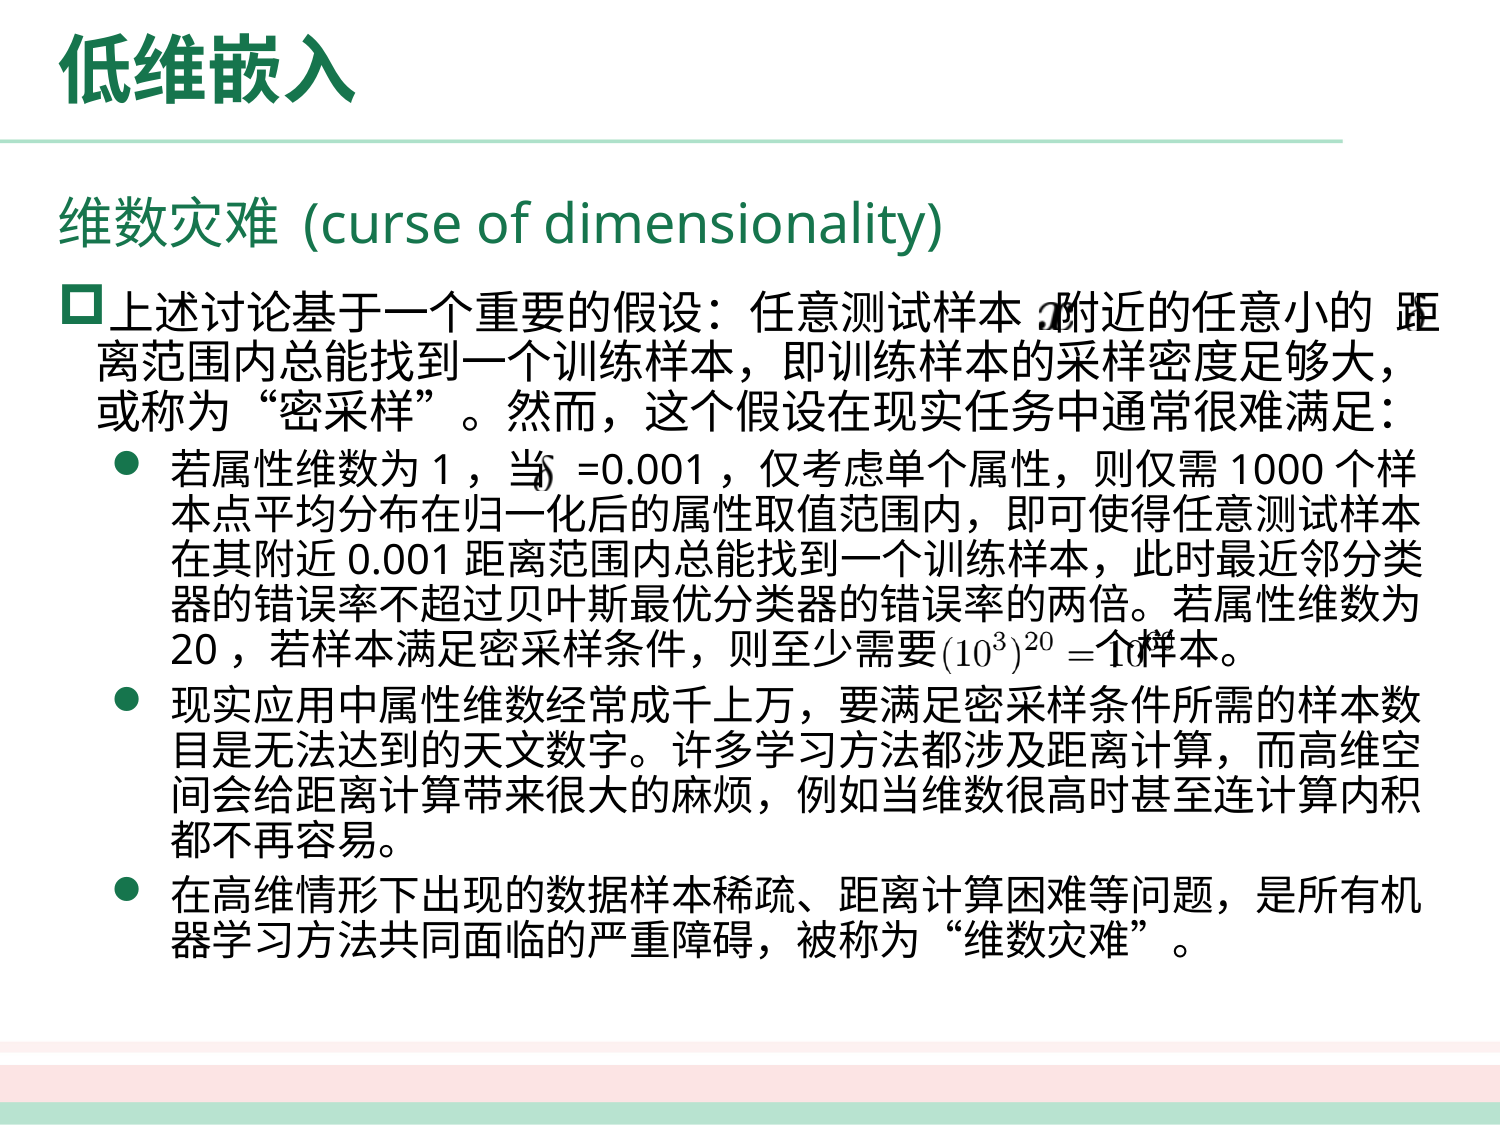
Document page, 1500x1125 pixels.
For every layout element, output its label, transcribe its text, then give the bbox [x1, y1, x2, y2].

list 维数灾难 (curse of dimensionality) [42, 188, 1459, 264]
picture [0, 0, 1500, 1125]
title 低维嵌入 [42, 8, 1223, 138]
list 上述讨论基于一个重要的假设：任意测试样本 附近的任意小的 距离范围内总能找到一个训练样本，即训练样本的采样密度足够大，或称为“密采样”。然而，这个假设在现实任务中通常很难满足： 若属性维数为1，当 =0.001，仅考虑单个属性，则仅需1000个样本点平均分布在归一化后的属性取值范围内，即可使得任意测试样本在其附近0.001距离范围内总能找到一个训练样本，此时最近邻分类器的错误率不超过贝叶斯最优分类器的错误率的两倍。若属性维数为20，若样本满足密采样条件，则至少需要 个样本。 现实应用中属性维数经常成千上万，要满足密采样条件所需的样本数目是无法达到的天文数字。许多学习方法都涉及距离计算，而高维空间会给距离计算带来很大的麻烦，例如当维数很高时甚至连计算内积都不再容易。 在高维情形下出现的数据样本稀疏、距离计算困难等问题，是所有机器学习方法共同面临的严重障碍，被称为“维数灾难”。 [42, 282, 1459, 995]
